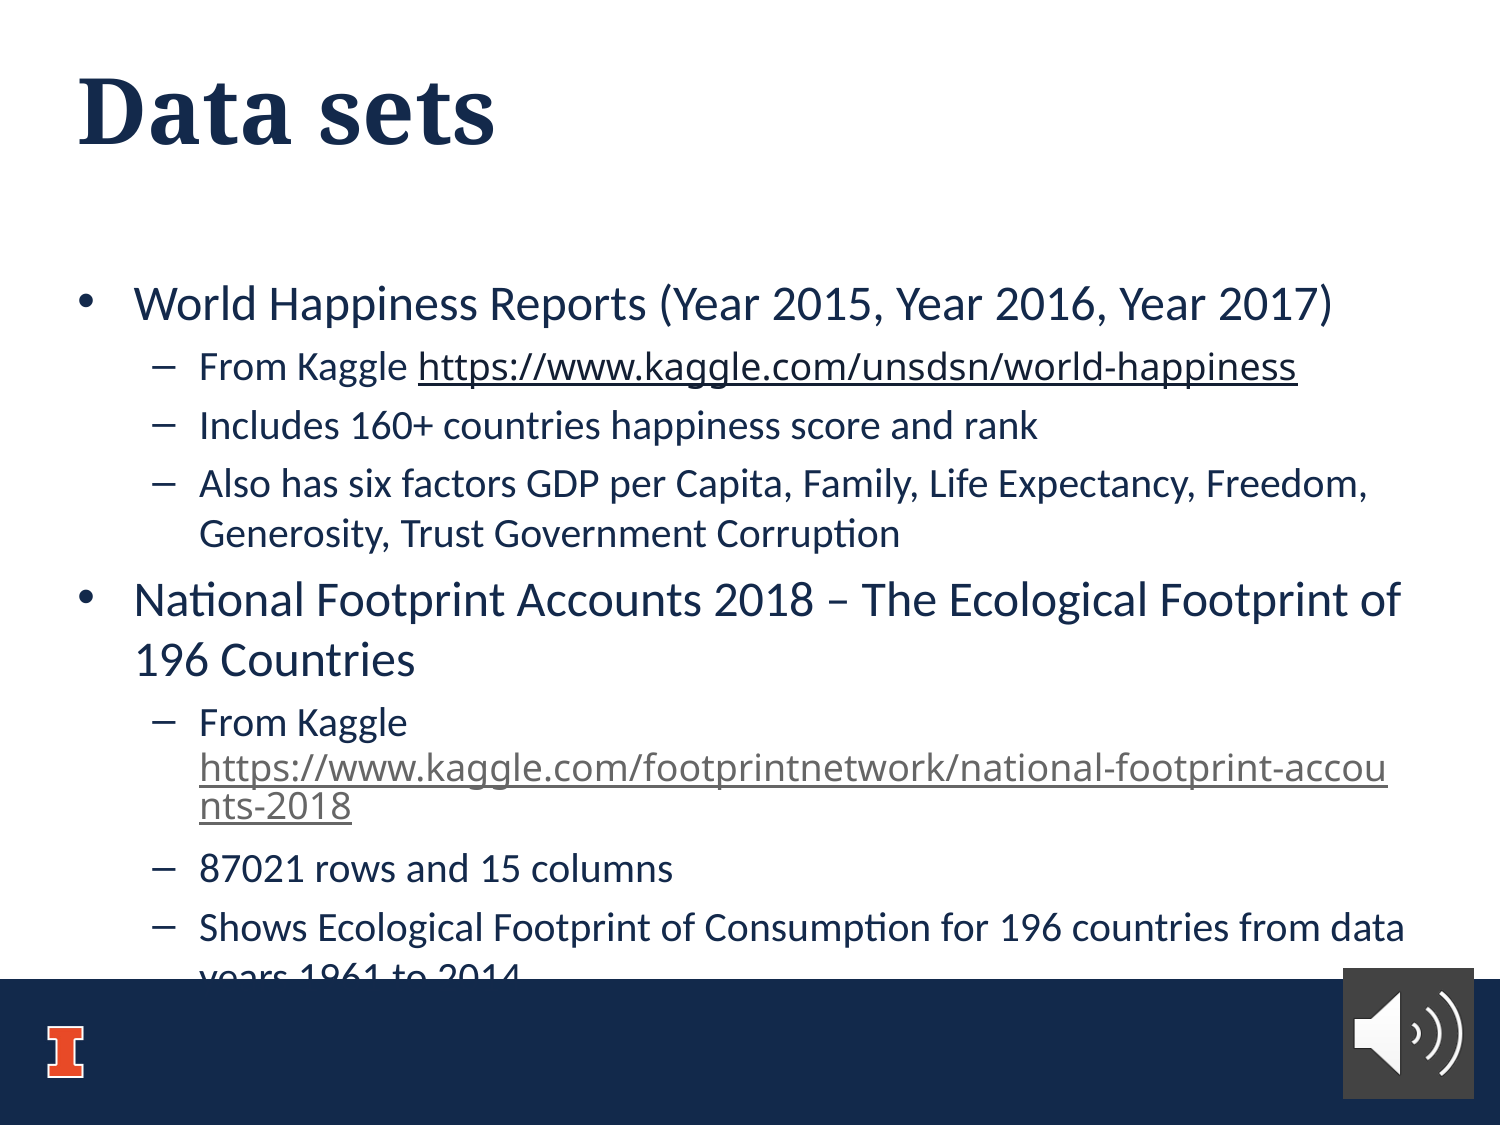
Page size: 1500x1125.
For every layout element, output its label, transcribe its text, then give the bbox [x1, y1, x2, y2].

picture [0, 0, 1500, 1125]
list World Happiness Reports (Year 2015, Year 2016, Year 2017) From Kaggle https://www.kaggle.com/unsdsn/world-happiness Includes 160+ countries happiness score and rank Also has six factors GDP per Capita, Family, Life Expectancy, Freedom, Generosity, Trust Government Corruption National Footprint Accounts 2018 – The Ecological Footprint of 196 Countries From Kaggle https://www.kaggle.com/footprintnetwork/national-footprint-accounts-2018 87021 rows and 15 columns Shows Ecological Footprint of Consumption for 196 countries from data years 1961 to 2014 [62, 262, 1425, 972]
title Data sets [62, 45, 1425, 233]
